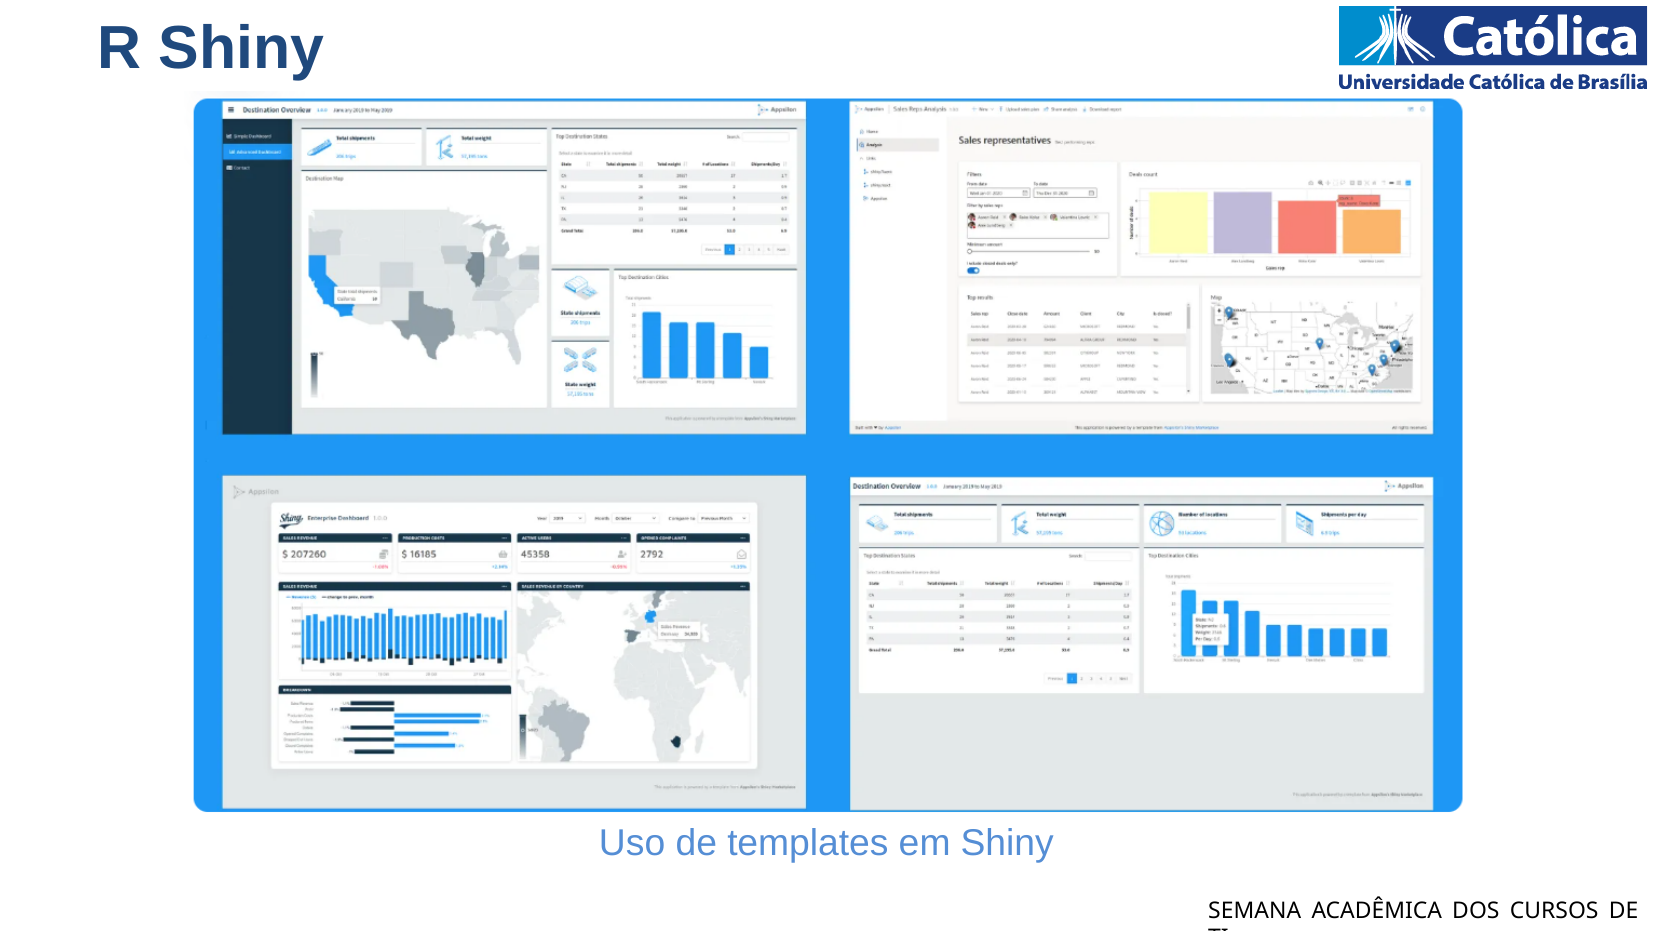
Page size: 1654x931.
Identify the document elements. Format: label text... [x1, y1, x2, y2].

text_box R Shiny [82, 0, 1423, 88]
text_box Uso de templates em Shiny [457, 825, 1196, 870]
picture [184, 6, 1650, 825]
text_box SEMANA ACADÊMICA DOS CURSOS DE TI [1193, 887, 1654, 929]
